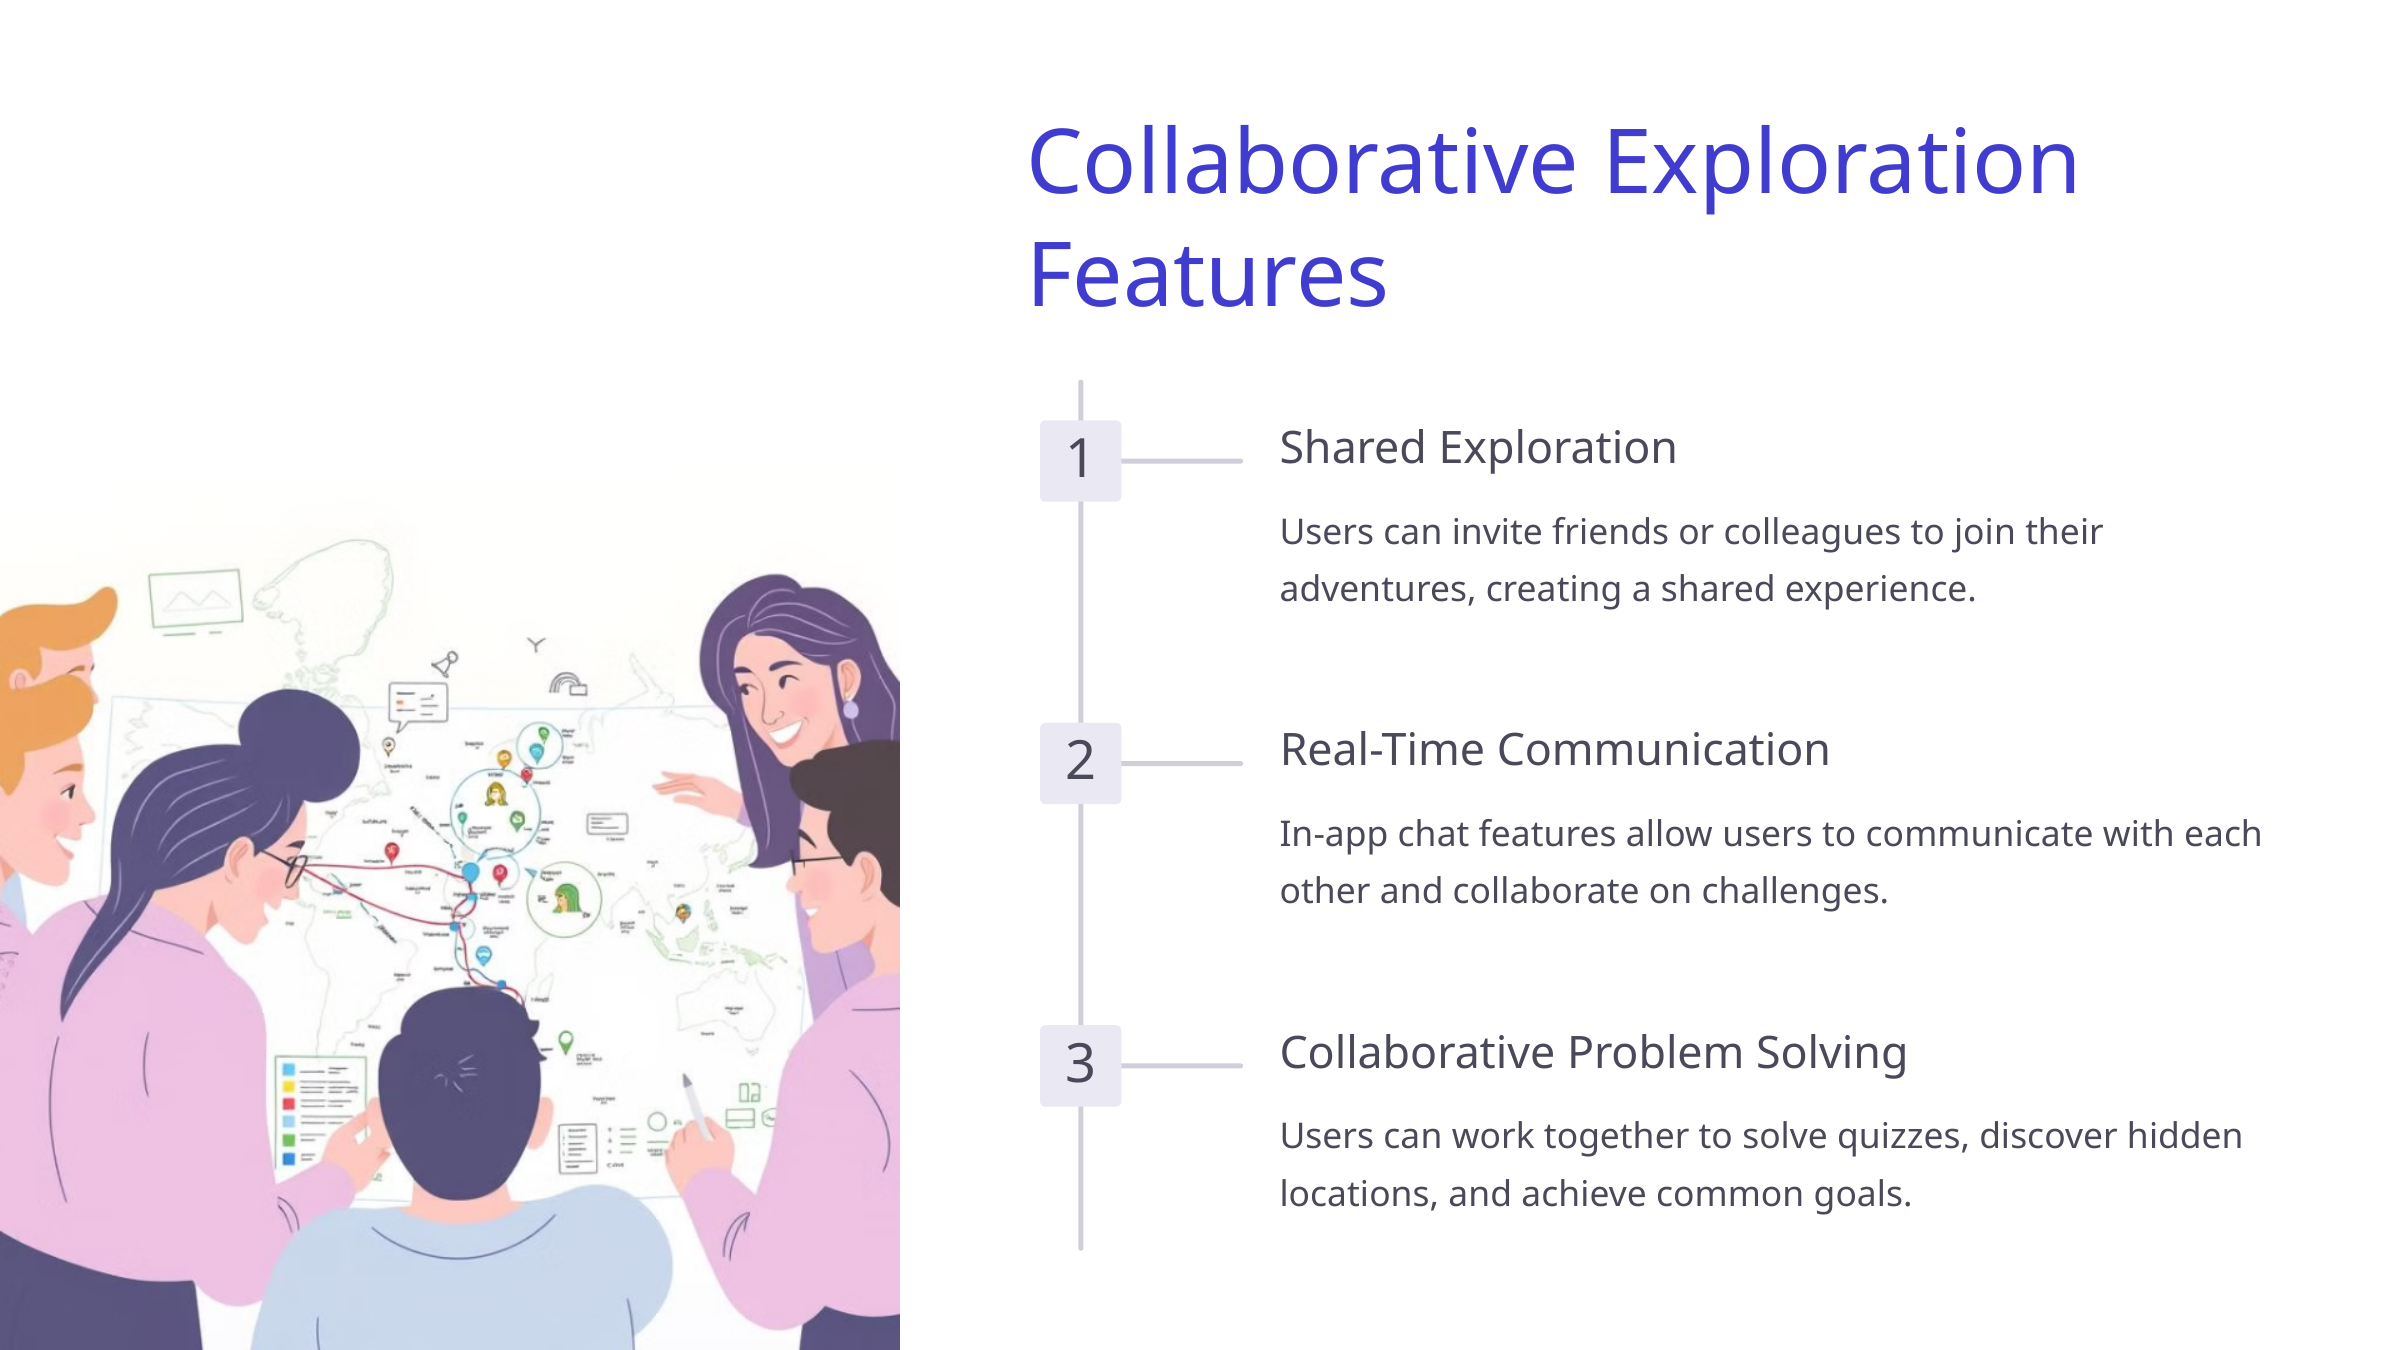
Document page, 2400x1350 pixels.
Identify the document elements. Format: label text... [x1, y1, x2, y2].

text_box Collaborative Exploration Features [1026, 99, 2274, 326]
text_box [1122, 458, 1244, 464]
text_box [1078, 1107, 1084, 1251]
text_box Users can invite friends or colleagues to join their adventures, creating a shared experience. [1279, 494, 2274, 610]
text_box 2 [1064, 736, 1098, 791]
text_box 3 [1064, 1038, 1098, 1093]
text_box Real-Time Communication [1279, 718, 1918, 775]
text_box Shared Exploration [1279, 415, 1732, 473]
text_box [1122, 761, 1244, 767]
text_box Users can work together to solve quizzes, discover hidden locations, and achieve common goals. [1279, 1098, 2274, 1215]
text_box [1122, 1063, 1244, 1069]
text_box [1040, 420, 1122, 502]
text_box In-app chat features allow users to communicate with each other and collaborate on challenges. [1279, 796, 2274, 913]
text_box Collaborative Problem Solving [1279, 1020, 1991, 1078]
text_box [1078, 379, 1084, 420]
text_box [1078, 805, 1084, 1025]
text_box [1040, 722, 1122, 805]
text_box 1 [1068, 433, 1093, 489]
text_box [1040, 1025, 1122, 1107]
text_box [1078, 502, 1084, 722]
picture [0, 0, 900, 1350]
